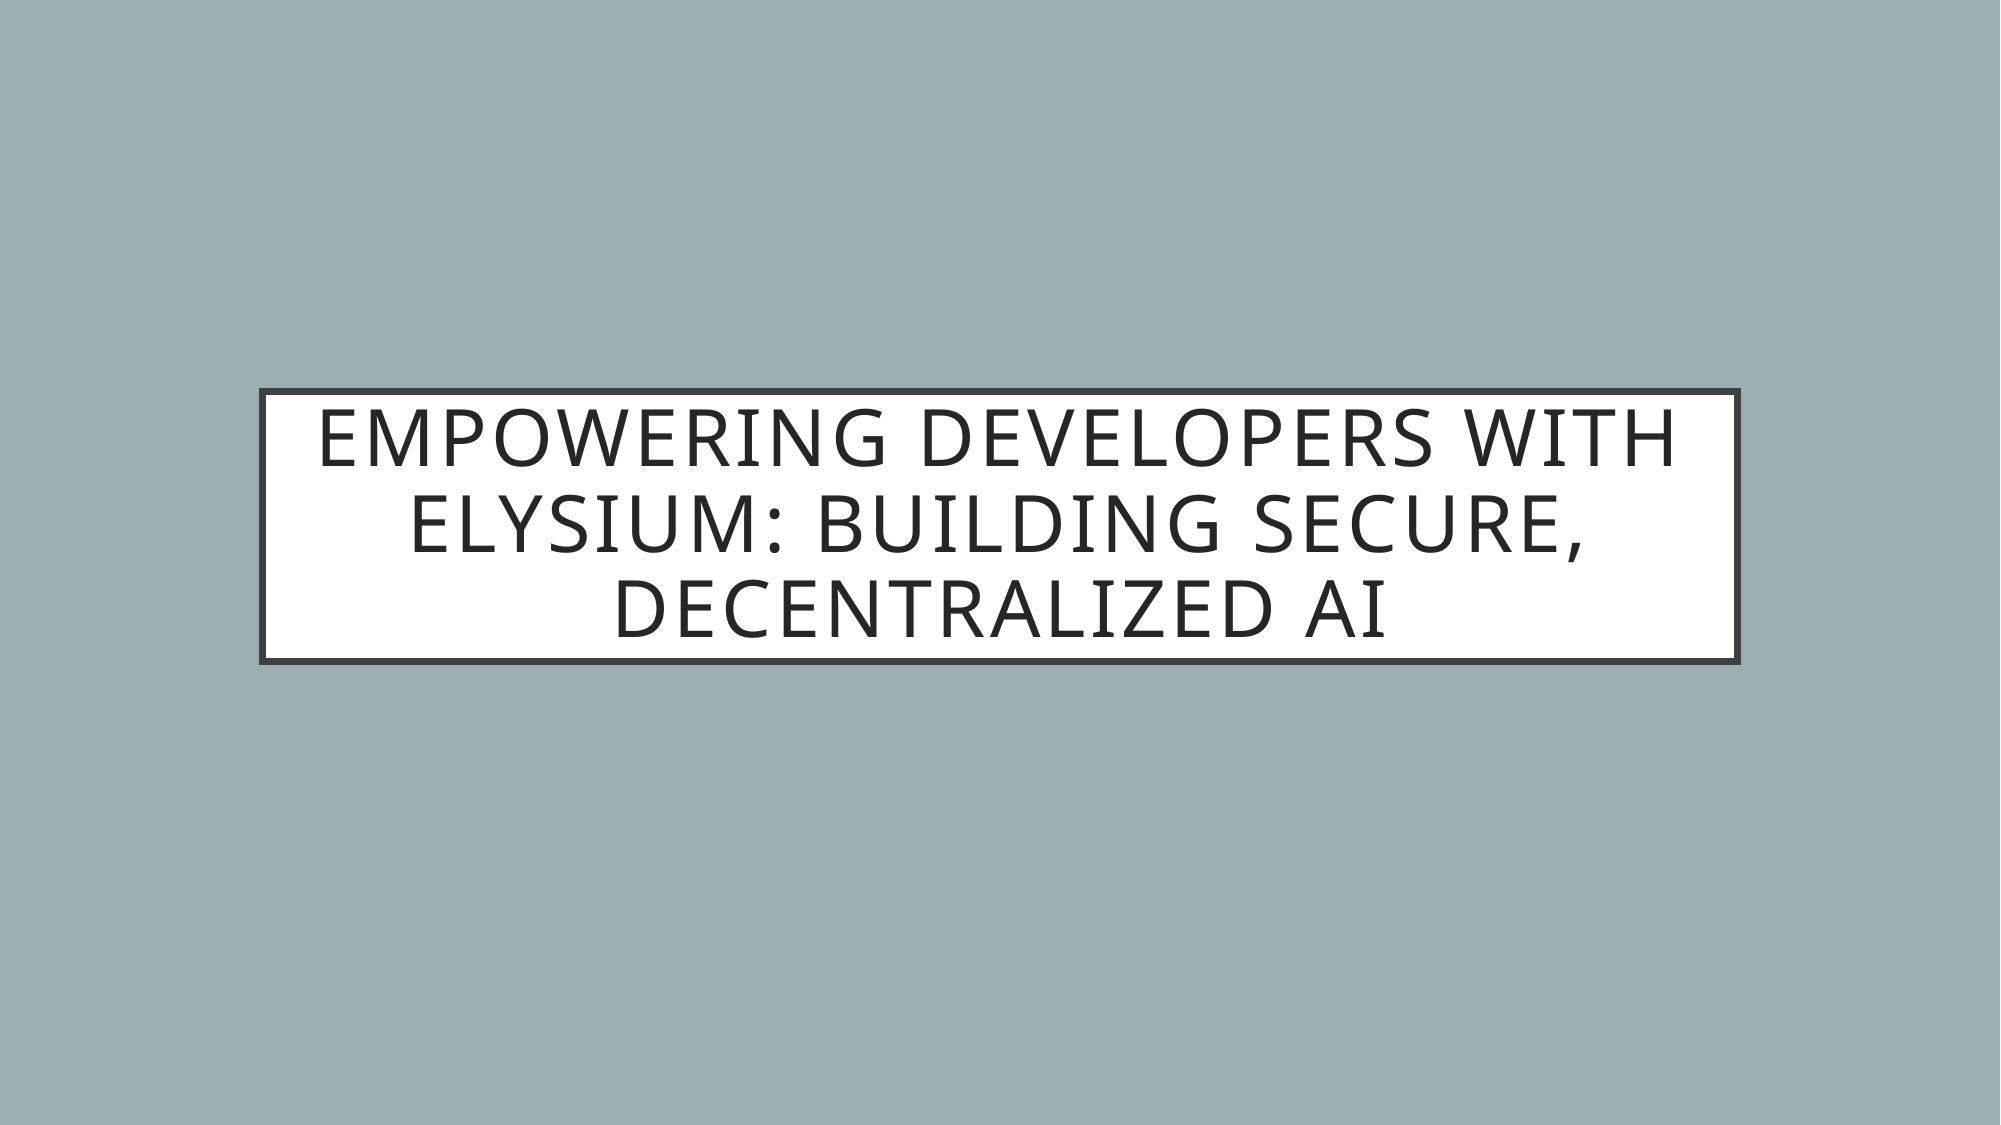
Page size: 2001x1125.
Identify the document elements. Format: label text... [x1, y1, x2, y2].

title Empowering Developers with Elysium: Building Secure, Decentralized AI [259, 388, 1741, 665]
